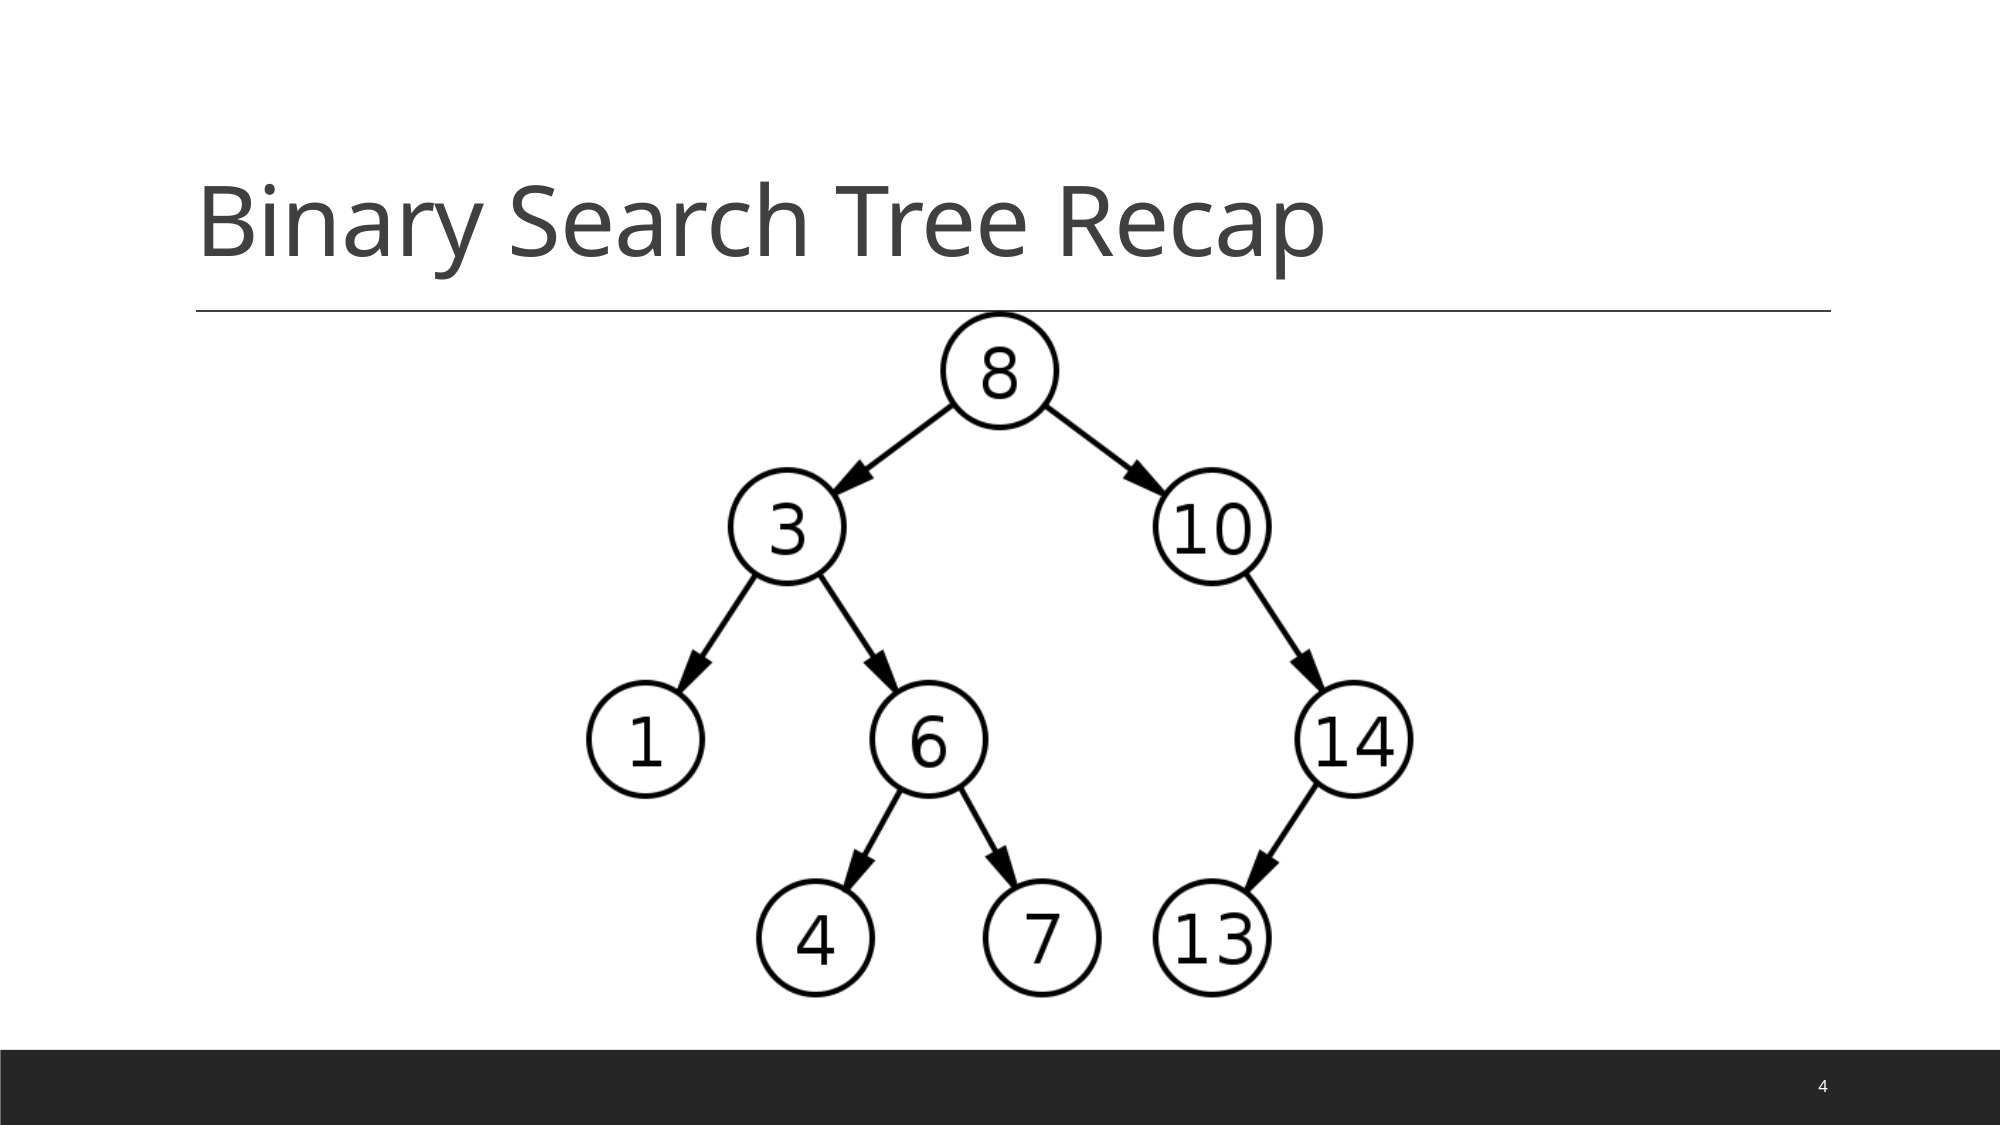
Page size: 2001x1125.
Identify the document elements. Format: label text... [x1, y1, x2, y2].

title Binary Search Tree Recap [180, 47, 1830, 285]
picture [574, 299, 1426, 1009]
slide_number 4 [1803, 1057, 1932, 1118]
